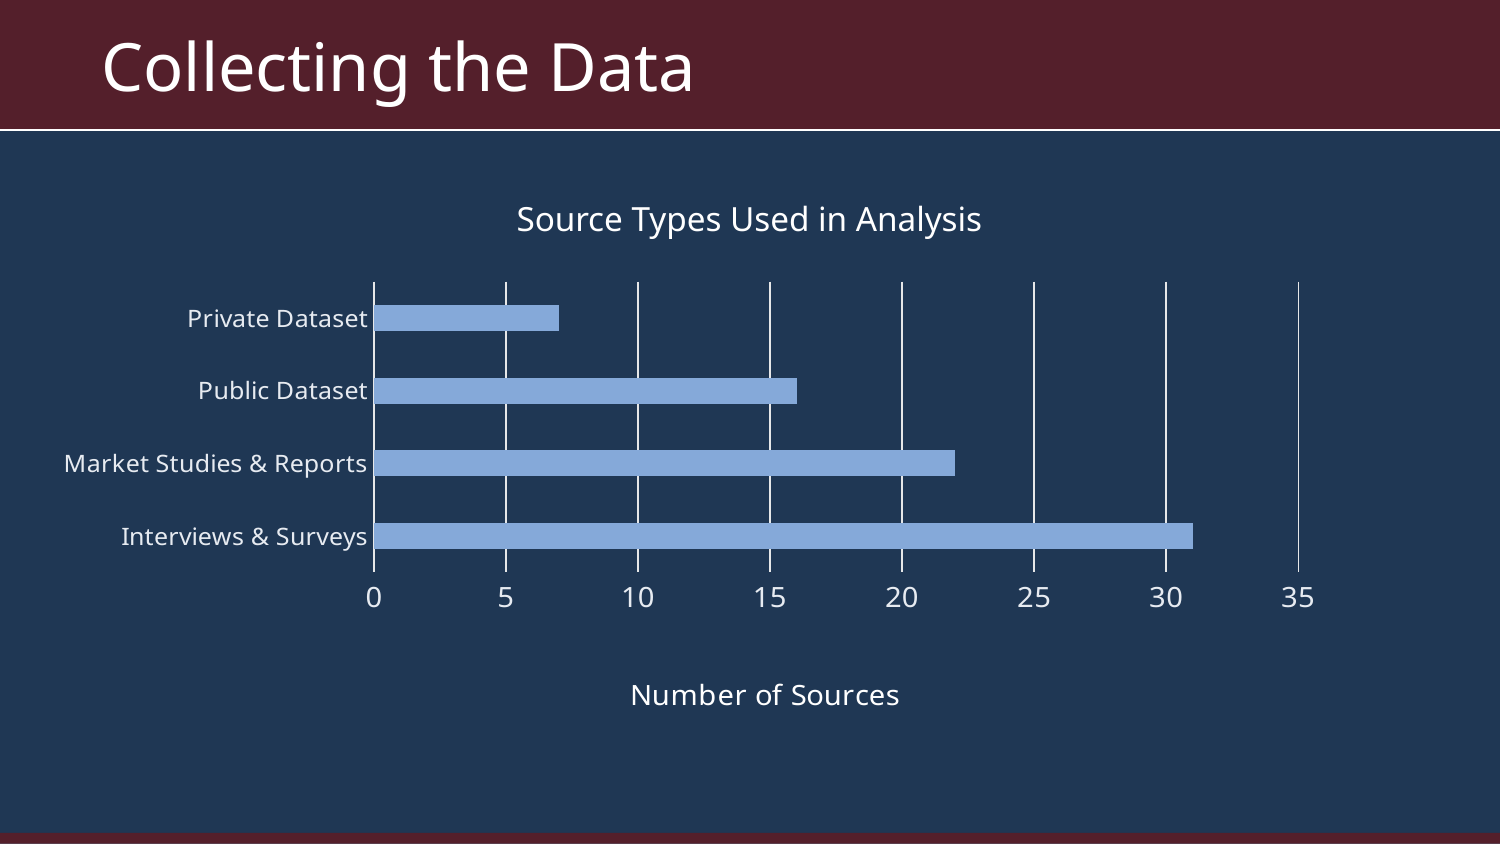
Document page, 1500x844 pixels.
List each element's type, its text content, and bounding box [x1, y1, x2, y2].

title Collecting the Data [0, 0, 1500, 129]
text_box [0, 831, 1500, 844]
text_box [0, 175, 1500, 724]
